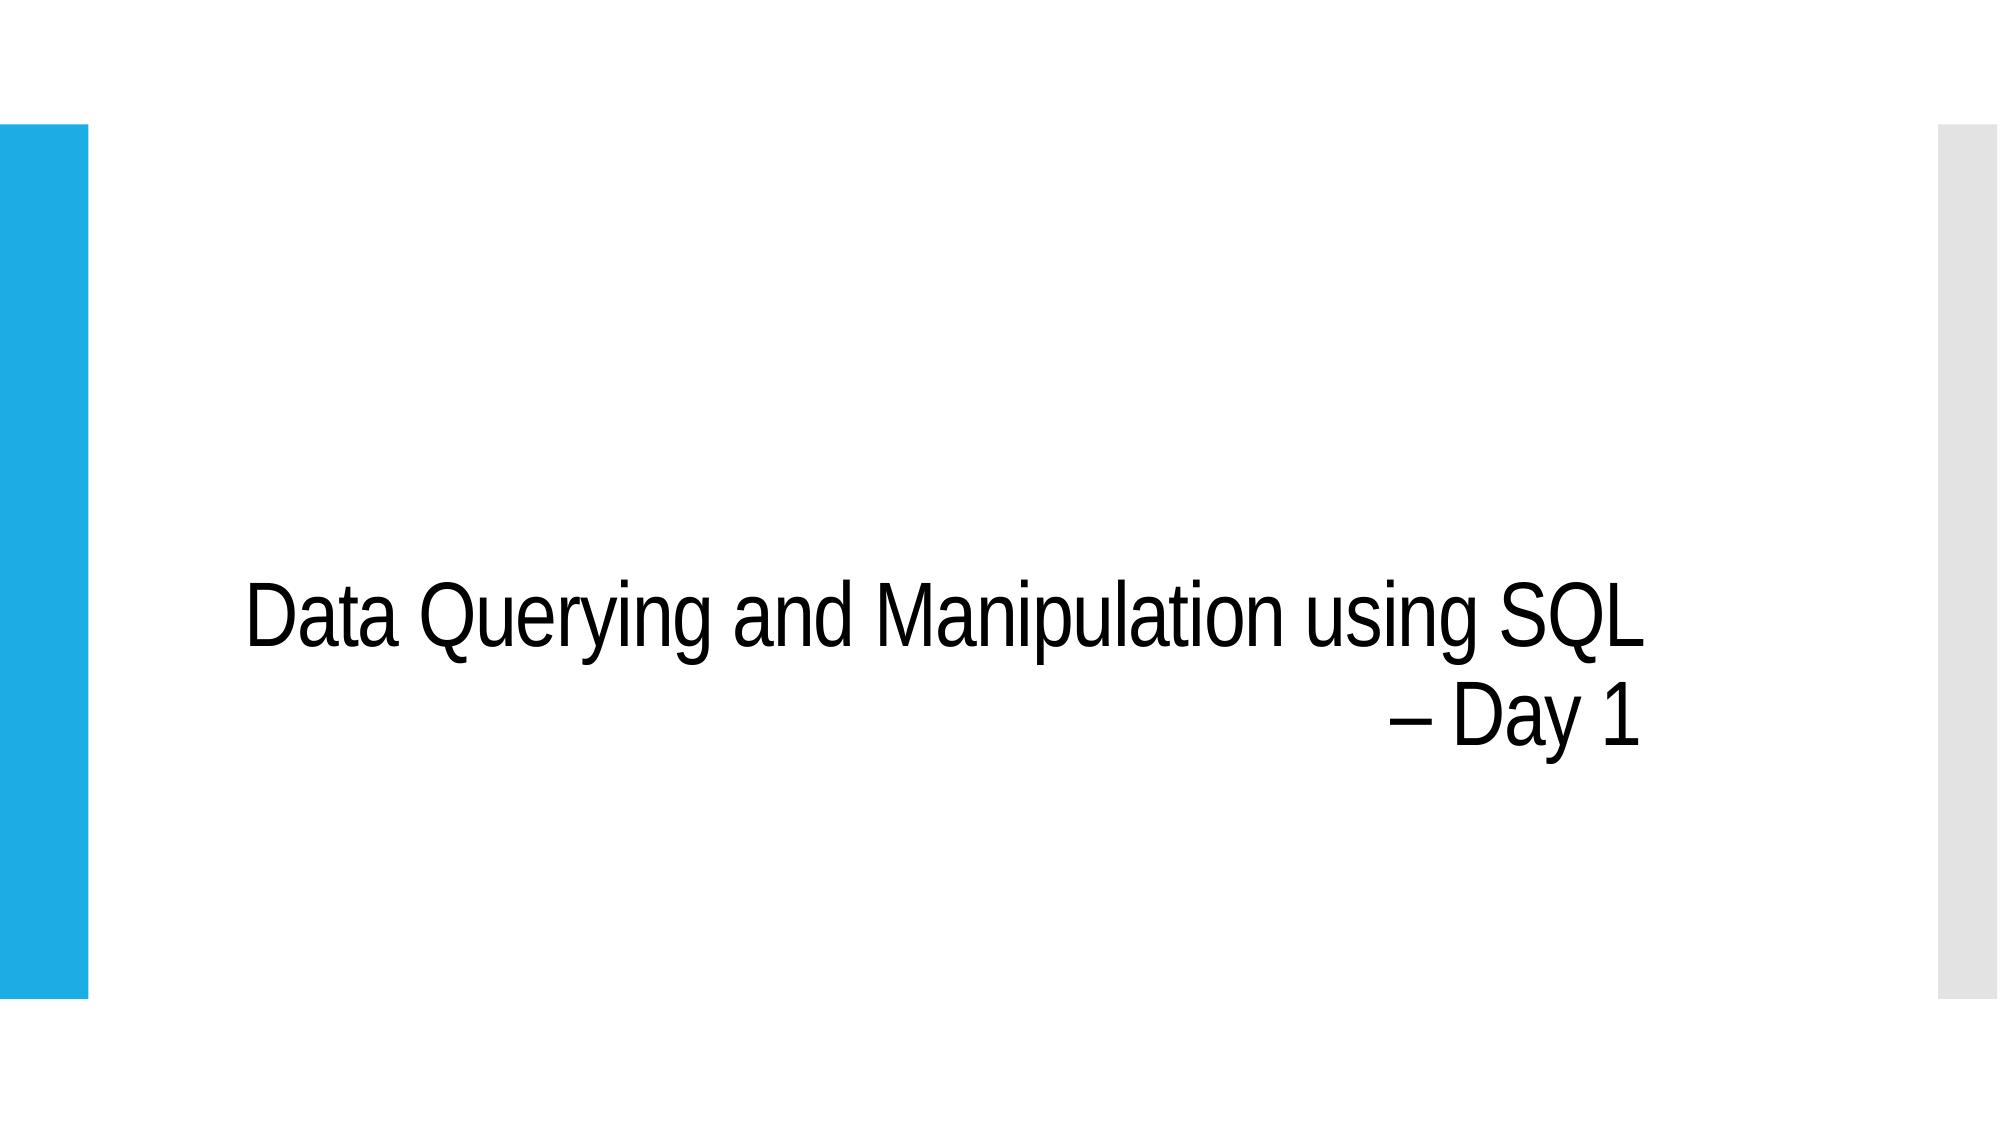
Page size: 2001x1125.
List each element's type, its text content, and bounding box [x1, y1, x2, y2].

title Data Querying and Manipulation using SQL – Day 1 [172, 650, 1658, 773]
